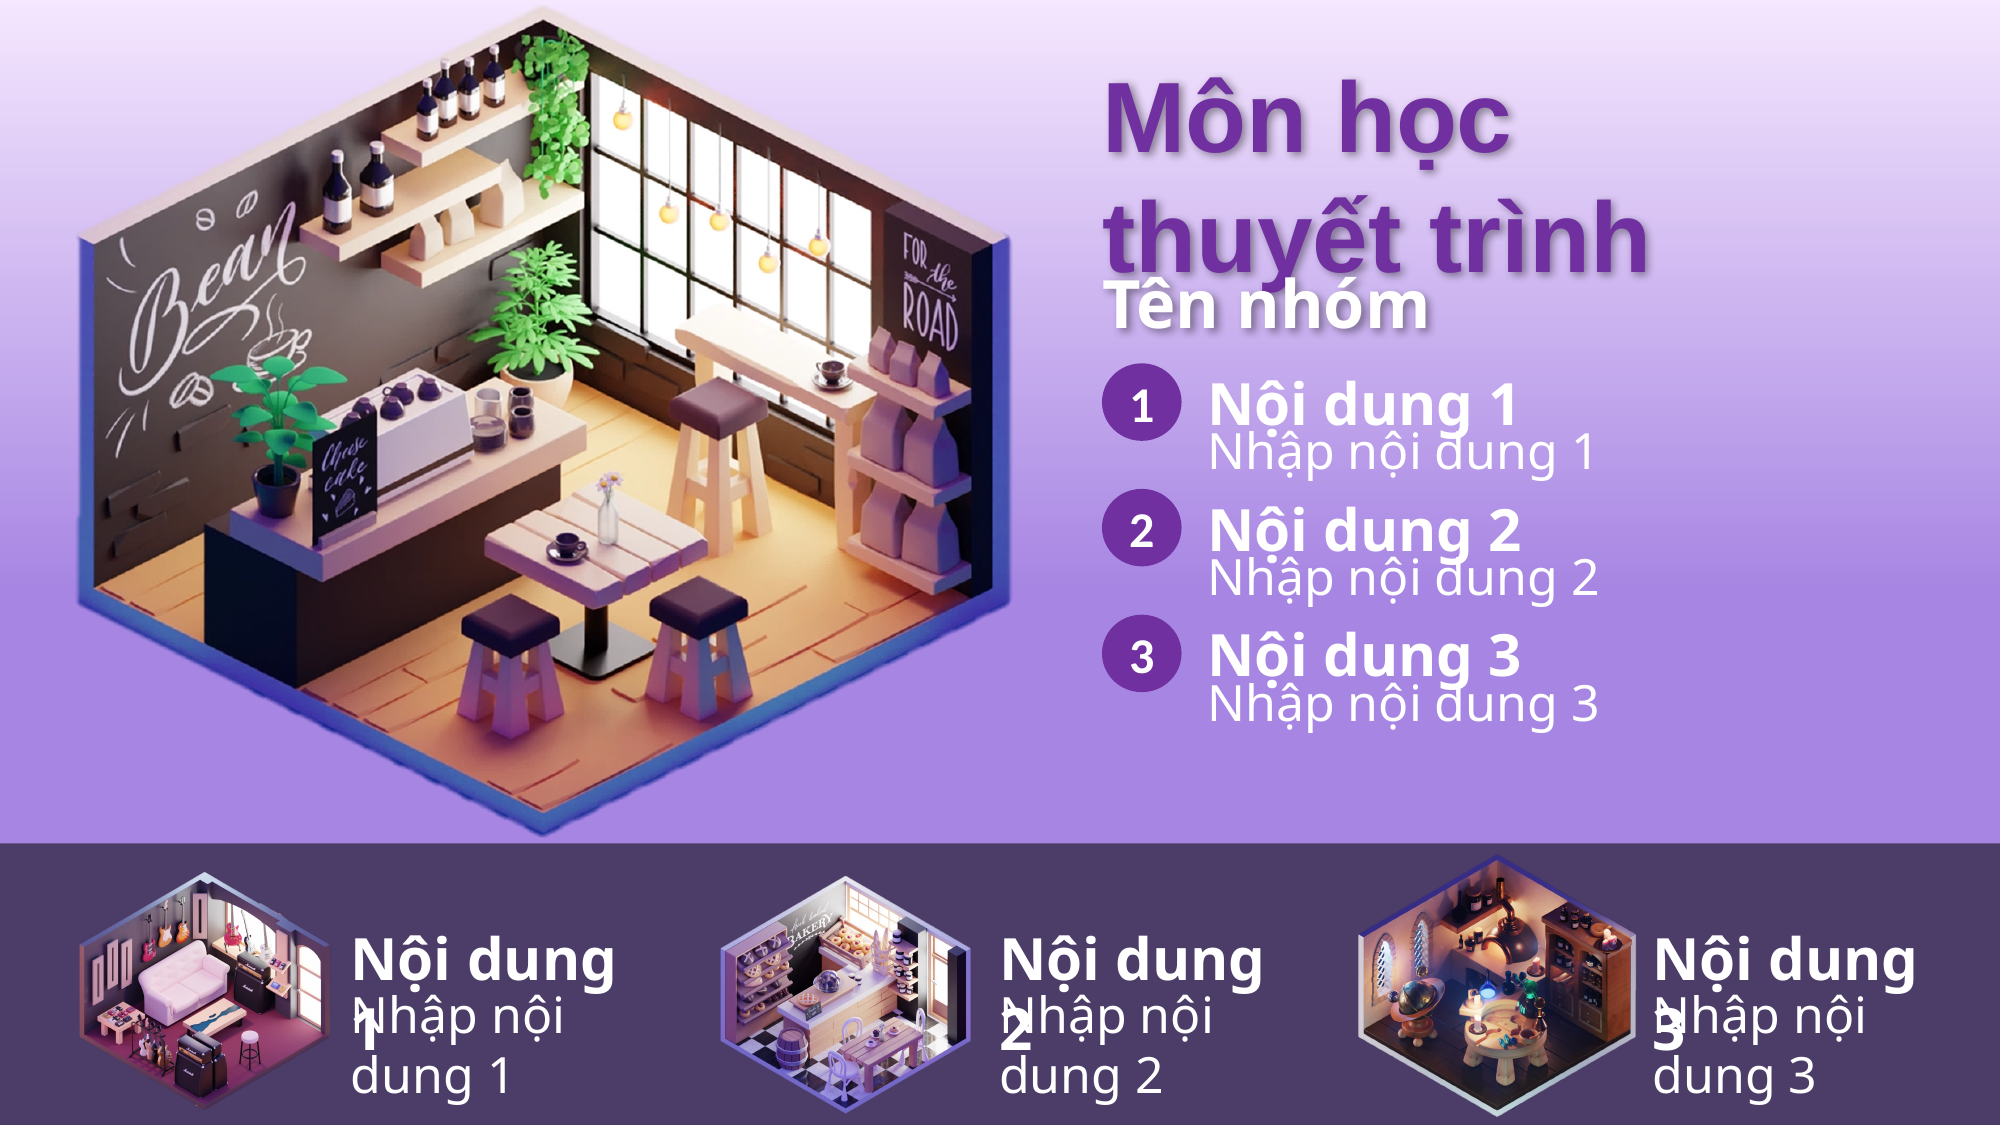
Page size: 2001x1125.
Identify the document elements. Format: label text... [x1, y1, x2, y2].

text_box Tên nhóm [1087, 254, 1571, 350]
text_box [335, 914, 677, 1052]
picture [675, 865, 1016, 1122]
picture [34, 862, 375, 1119]
text_box [0, 842, 2000, 1125]
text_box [1101, 485, 1809, 610]
picture [75, 0, 1031, 842]
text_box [984, 914, 1325, 1052]
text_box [1101, 359, 1809, 485]
picture [1308, 843, 1686, 1125]
text_box Môn học thuyết trình [1087, 44, 1792, 300]
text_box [1637, 914, 1979, 1052]
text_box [1101, 610, 1809, 740]
